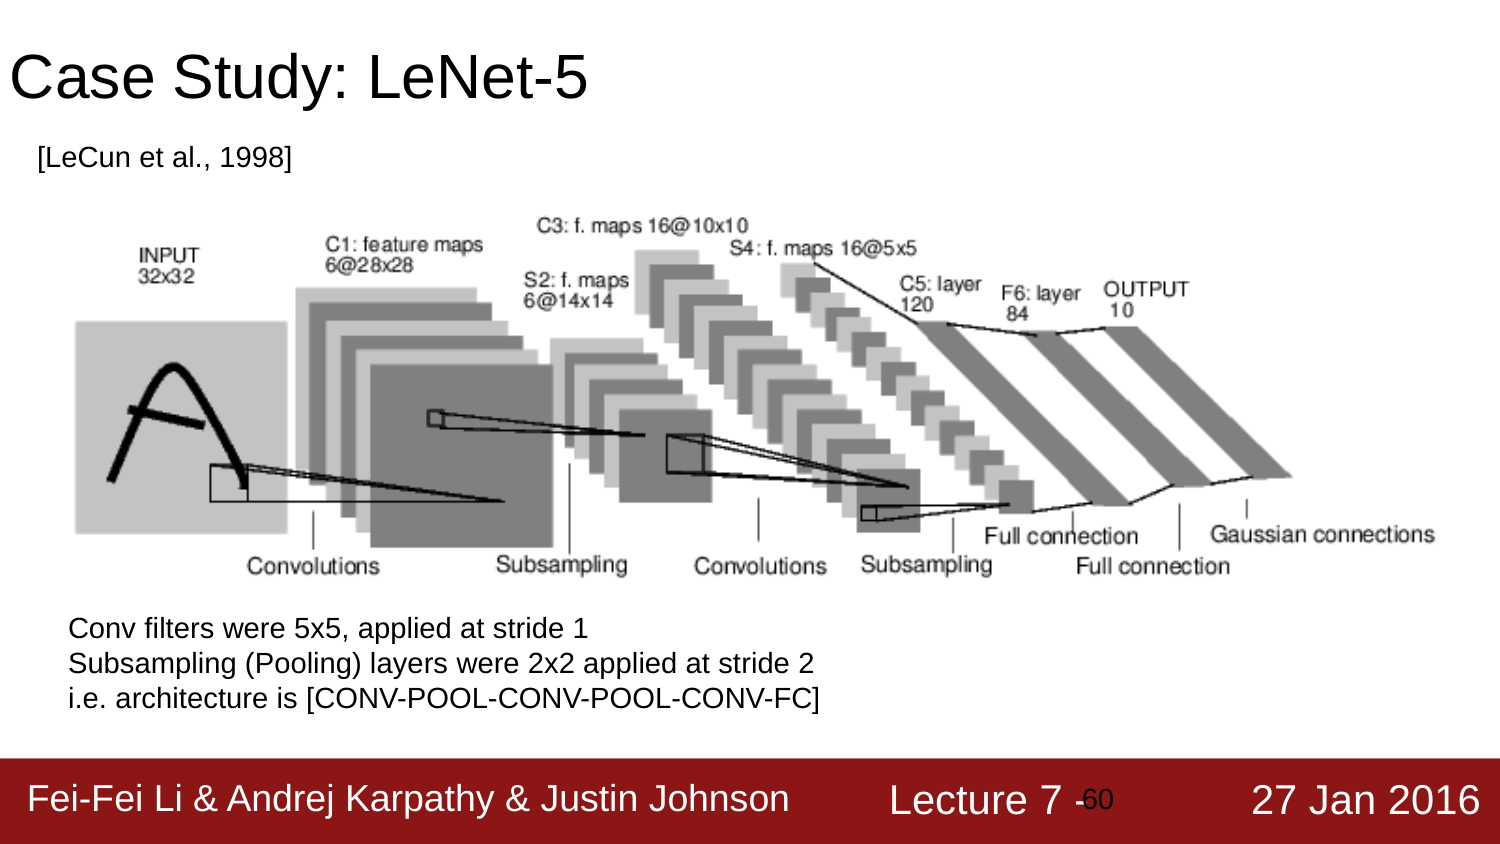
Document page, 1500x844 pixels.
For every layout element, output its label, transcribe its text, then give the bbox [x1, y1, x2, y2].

text_box Conv filters were 5x5, applied at stride 1 Subsampling (Pooling) layers were 2x2 applied at stride 2 i.e. architecture is [CONV-POOL-CONV-POOL-CONV-FC] [53, 602, 1141, 654]
text_box [LeCun et al., 1998] [22, 123, 568, 189]
slide_number ‹#› [1066, 765, 1157, 831]
picture [34, 203, 1454, 595]
text_box Case Study: LeNet-5 [0, 20, 1293, 184]
